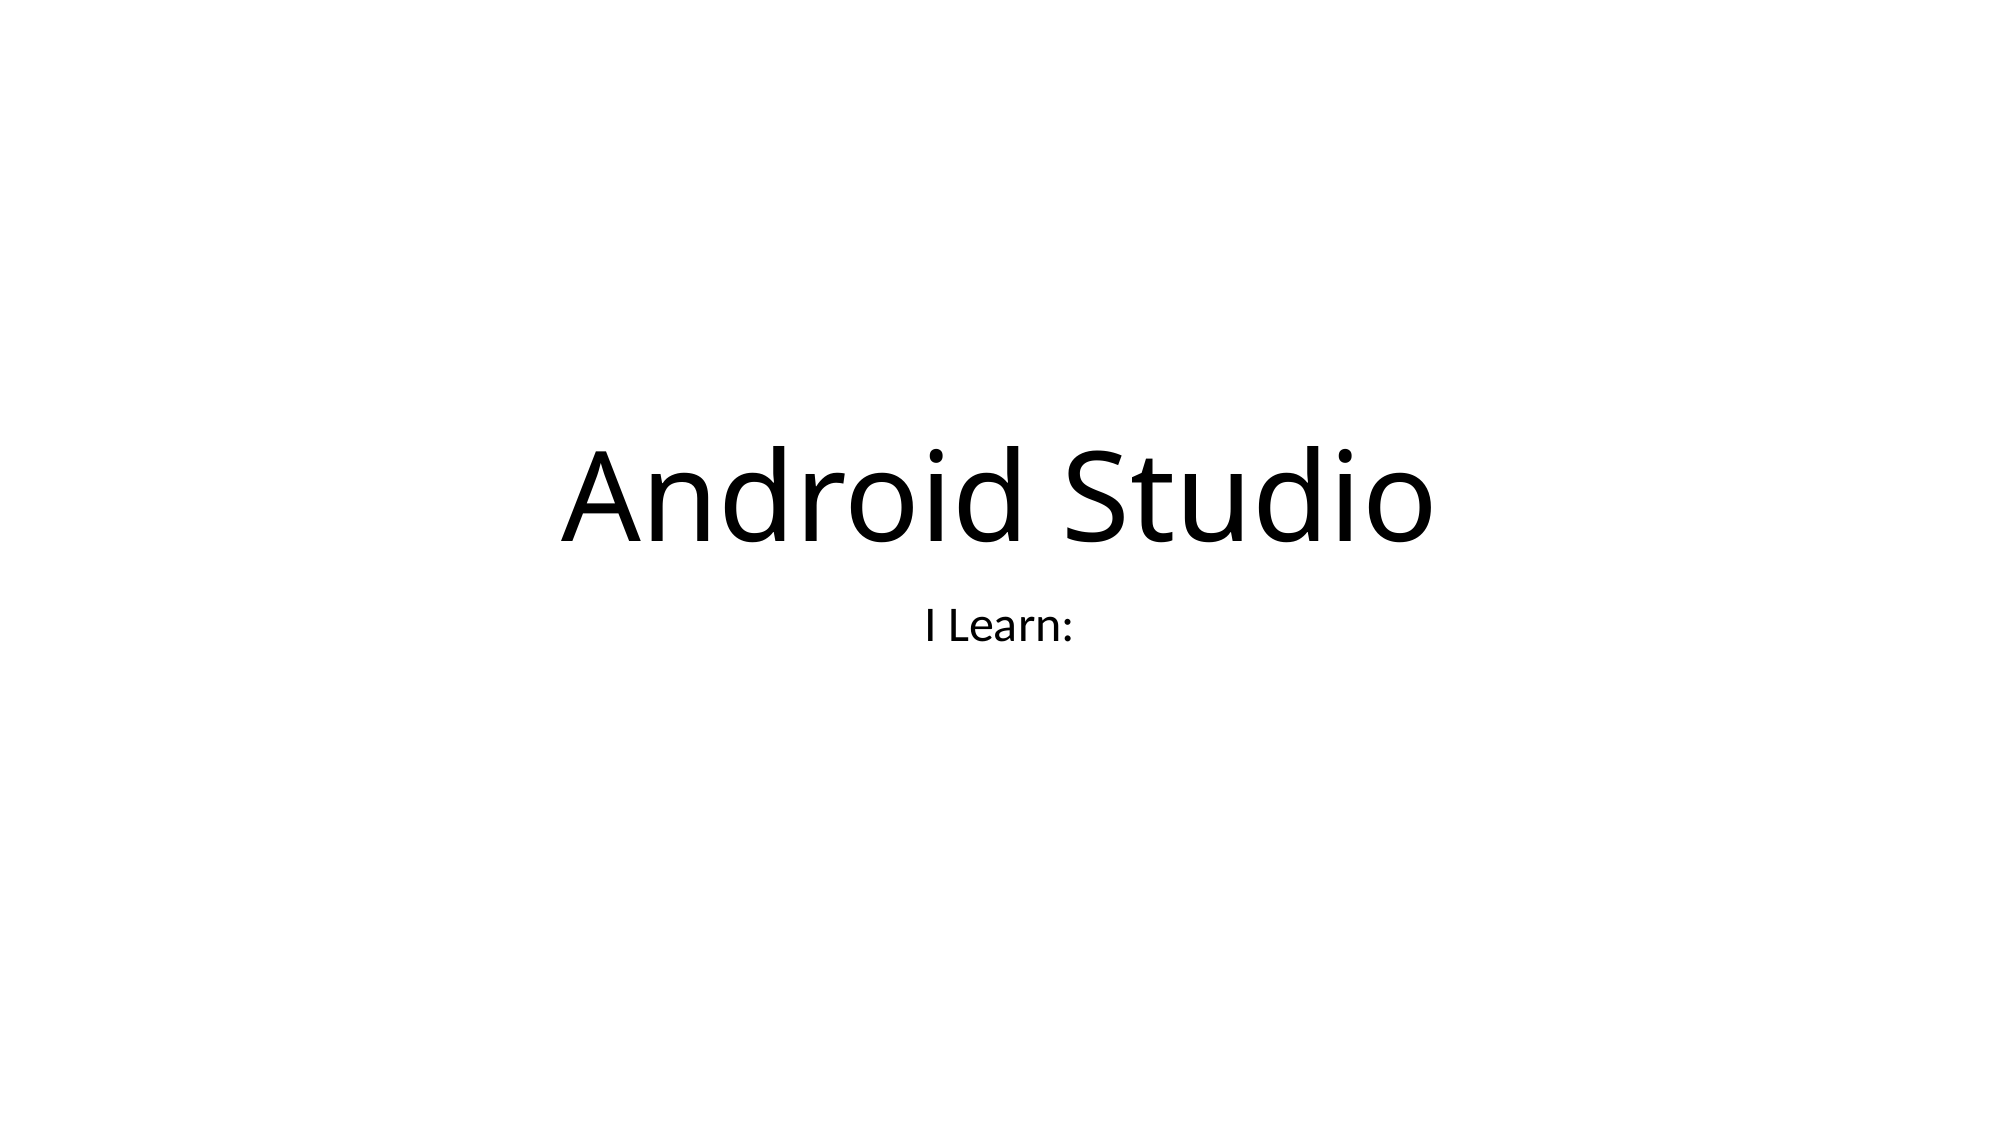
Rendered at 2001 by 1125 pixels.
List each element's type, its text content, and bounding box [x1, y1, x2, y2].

title Android Studio [249, 184, 1750, 576]
subtitle I Learn: [249, 590, 1750, 863]
